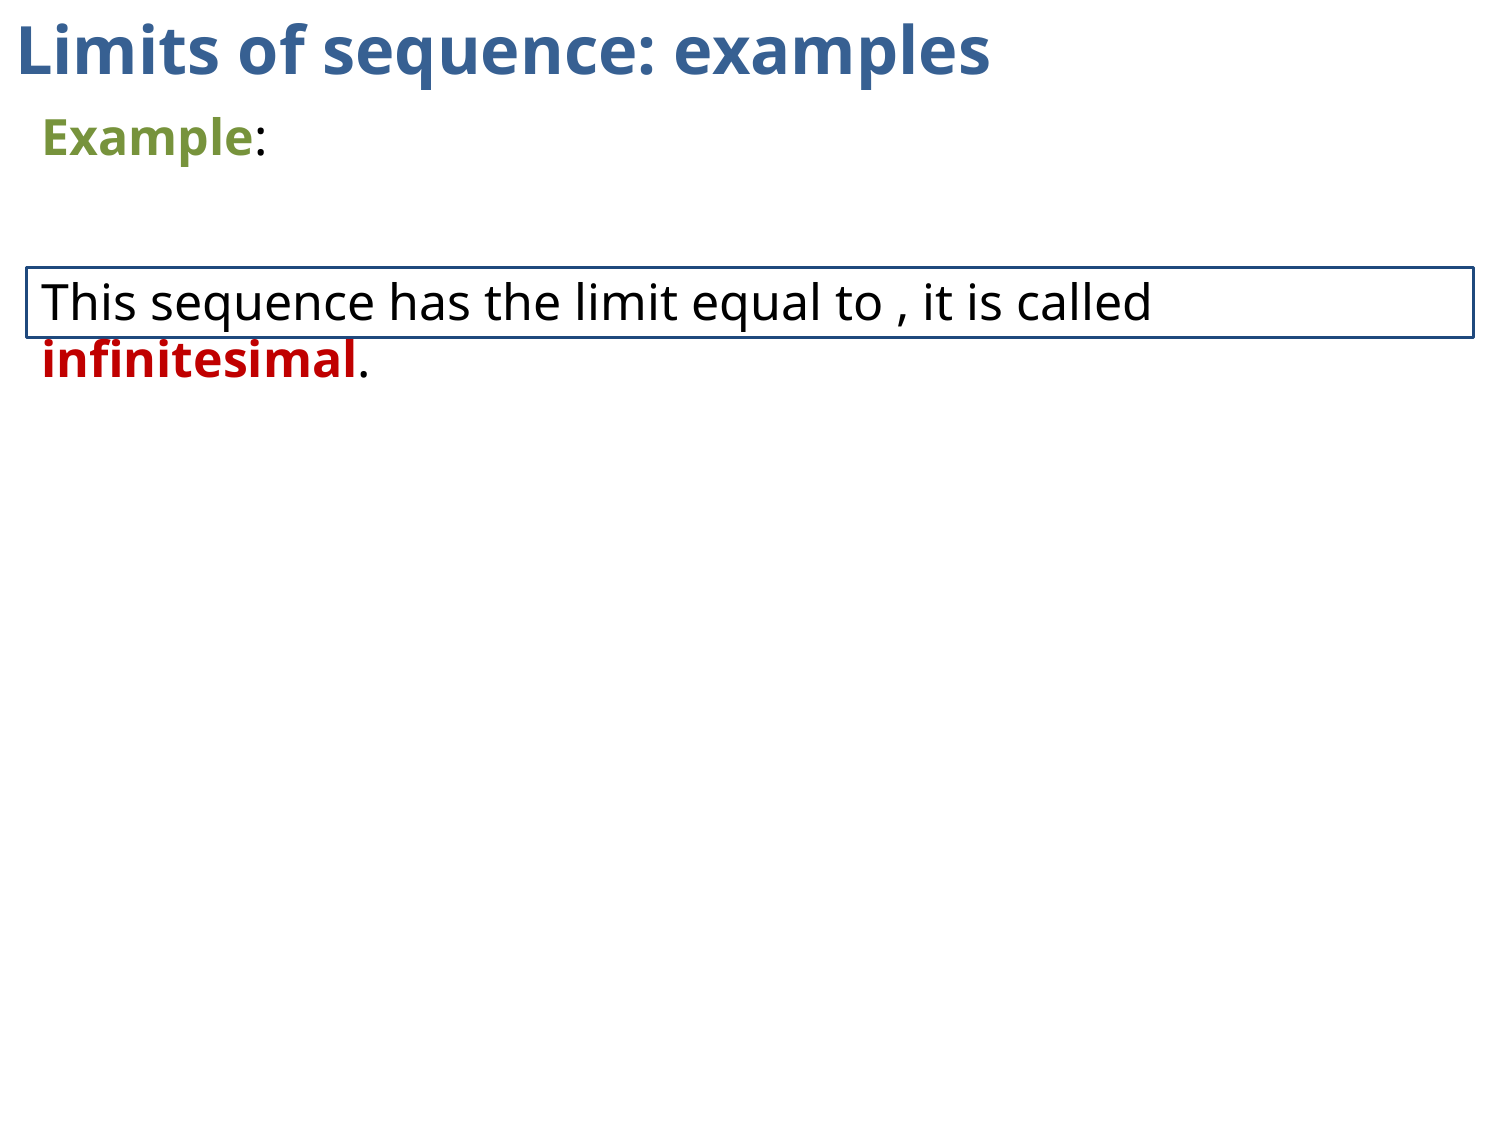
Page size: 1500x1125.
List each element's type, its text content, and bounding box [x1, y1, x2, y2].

title Limits of sequence: examples [0, 0, 1500, 102]
